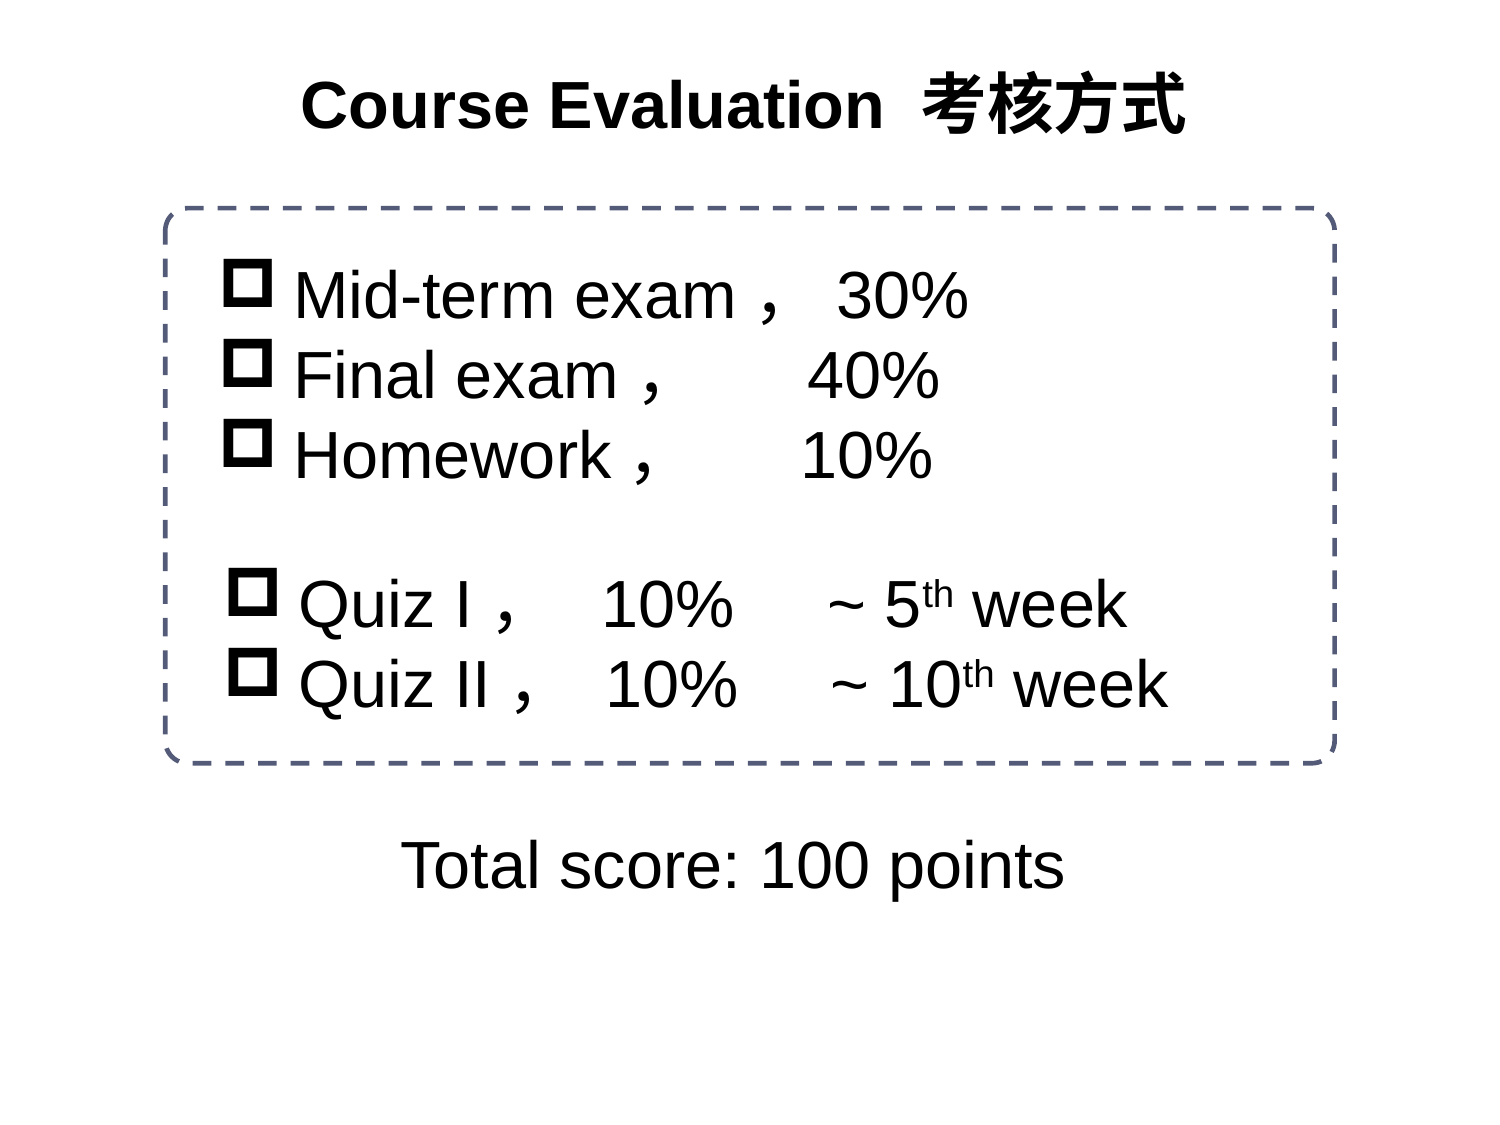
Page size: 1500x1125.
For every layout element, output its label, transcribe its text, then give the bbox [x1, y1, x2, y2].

text_box Course Evaluation 考核方式 [100, 54, 1388, 150]
text_box [163, 206, 1337, 765]
text_box Total score: 100 points [182, 795, 1285, 910]
